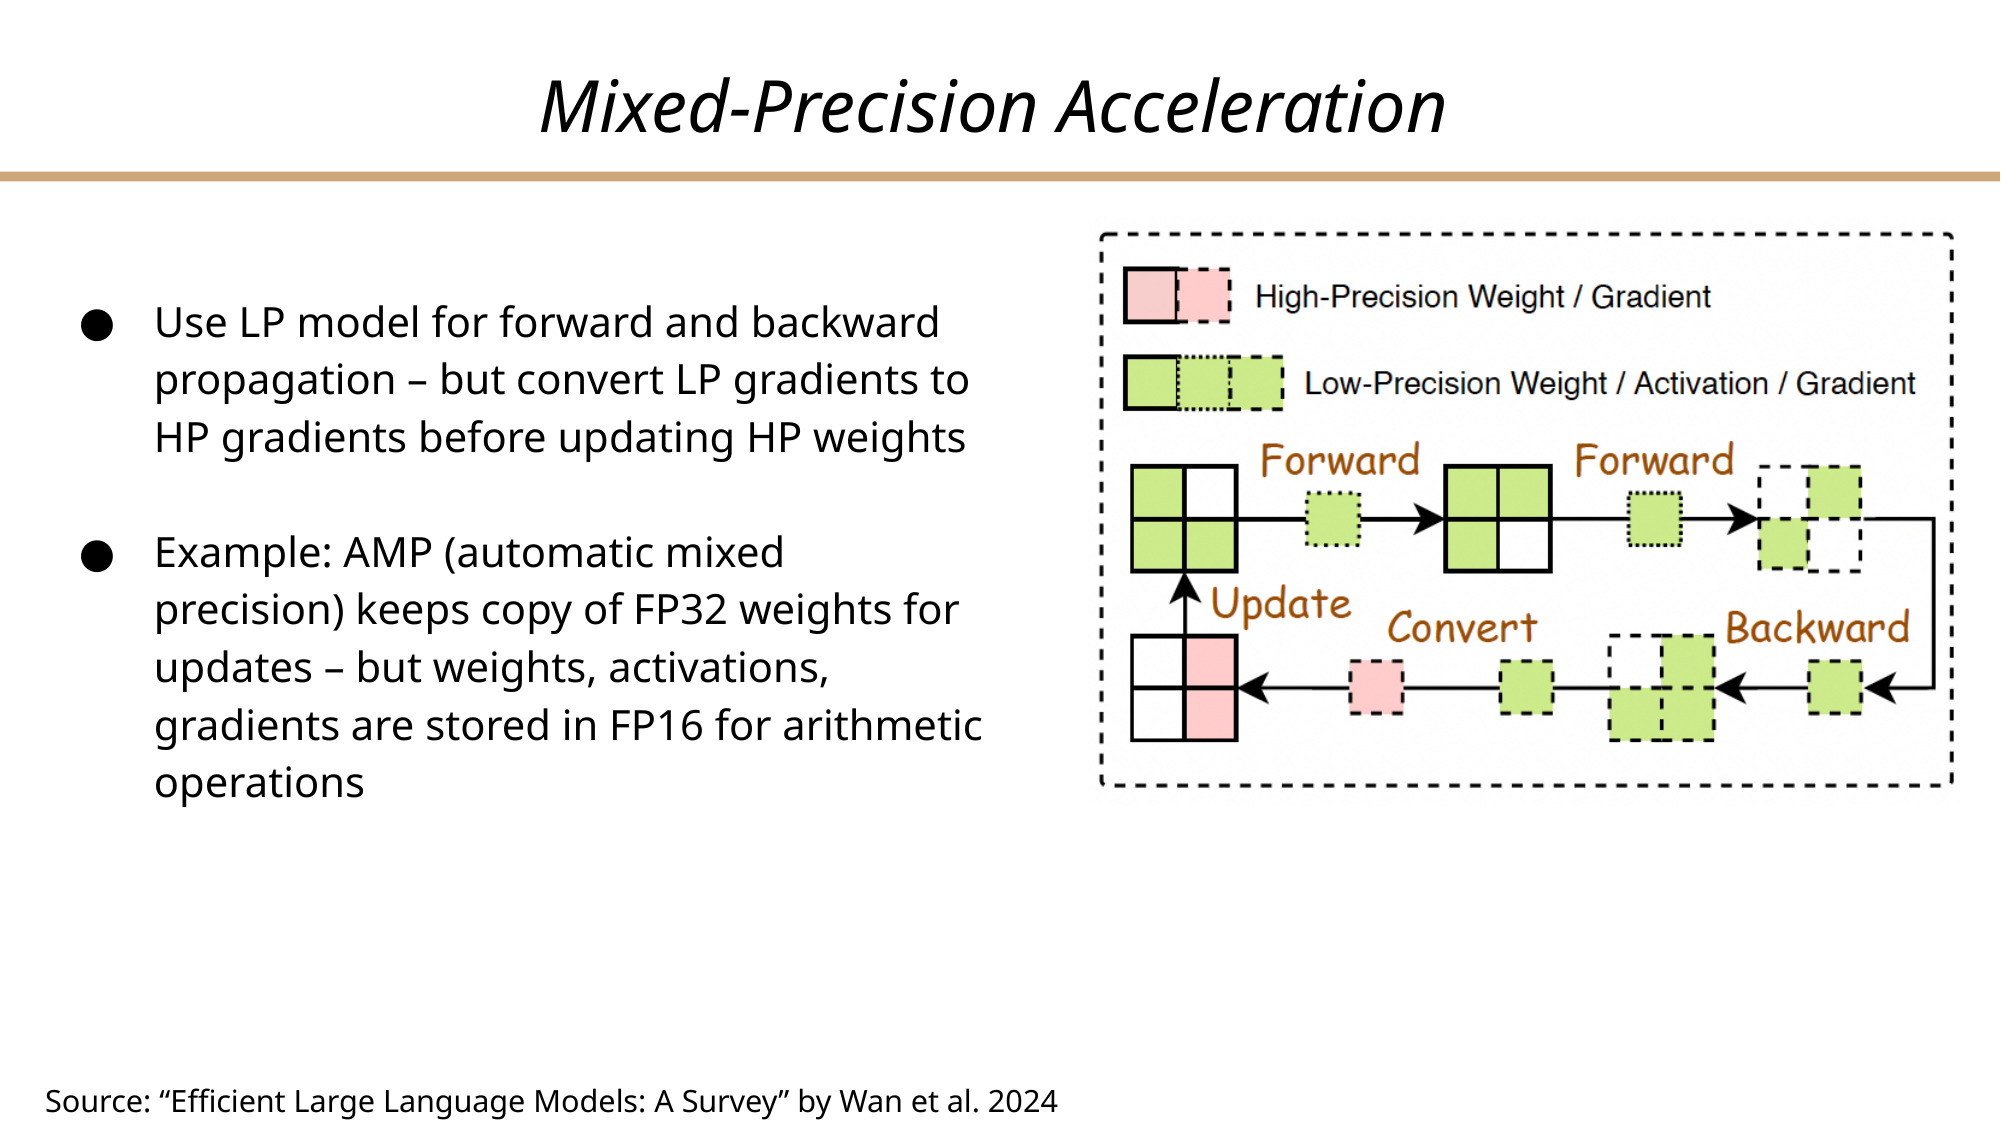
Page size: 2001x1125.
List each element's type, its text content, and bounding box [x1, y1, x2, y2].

picture [1087, 215, 1962, 806]
text_box Source: “Efficient Large Language Models: A Survey” by Wan et al. 2024 [0, 1051, 1763, 1125]
title Mixed-Precision Acceleration [0, 4, 1994, 167]
list Use LP model for forward and backward propagation – but convert LP gradients to HP gradients before updating HP weights Example: AMP (automatic mixed precision) keeps copy of FP32 weights for updates – but weights, activations, gradients are stored in FP16 for arithmetic operations [39, 219, 1000, 1049]
